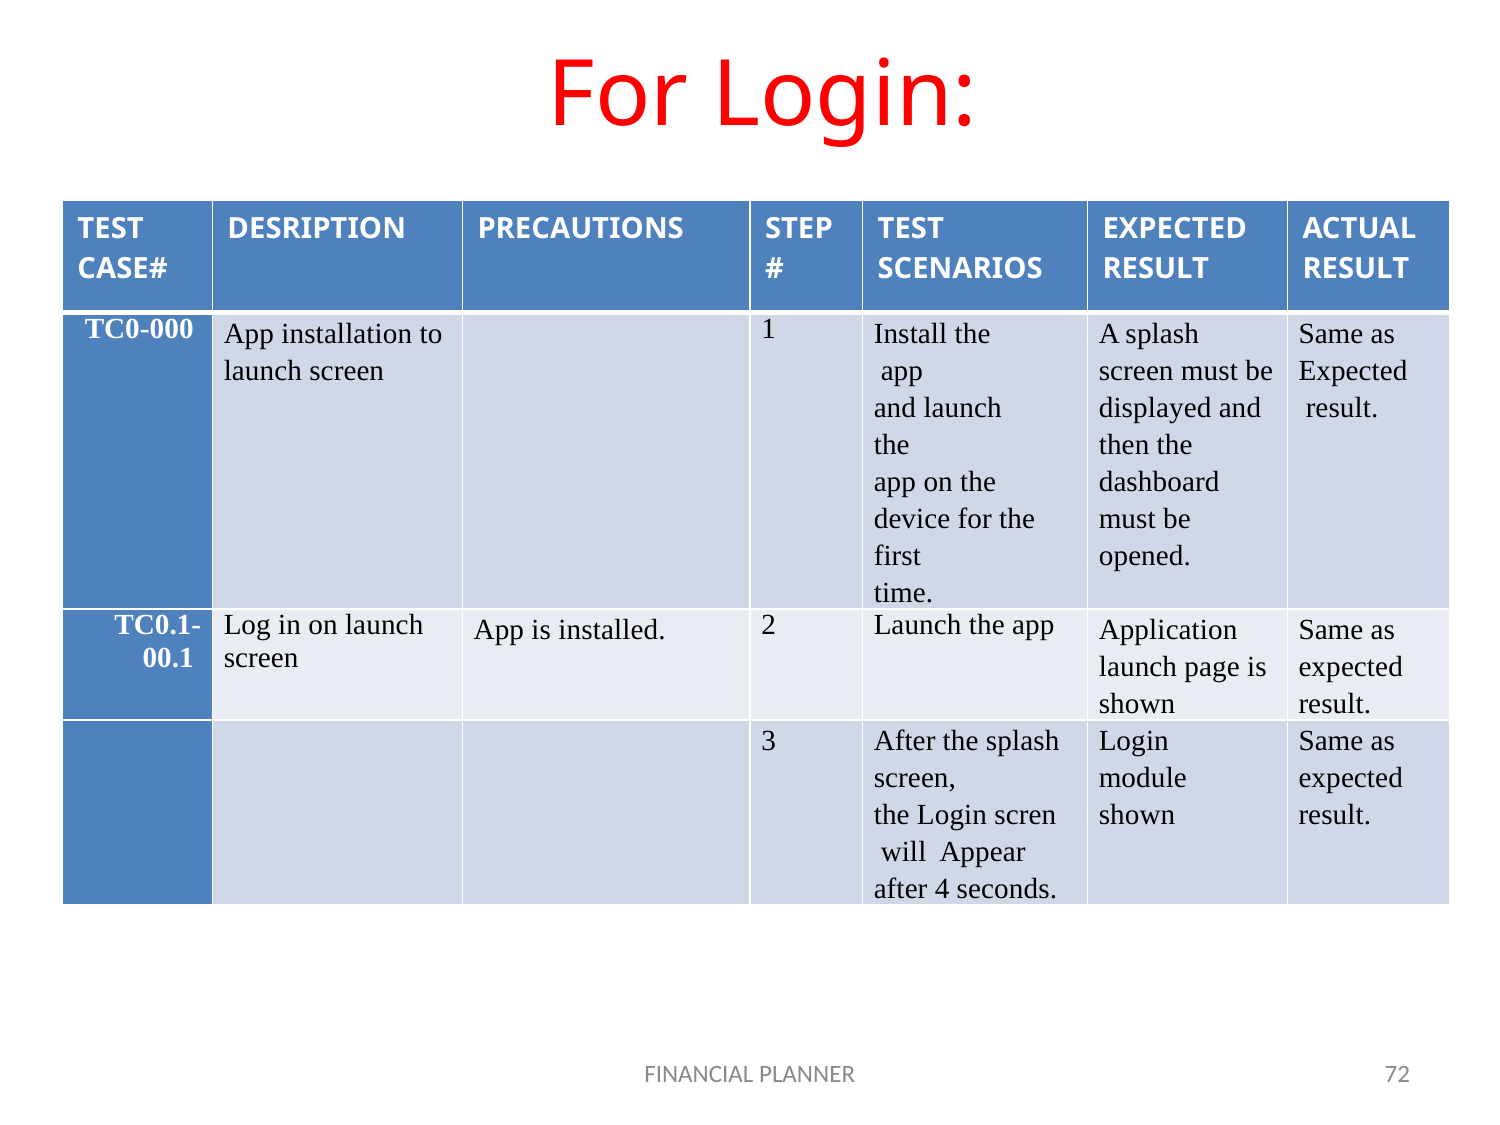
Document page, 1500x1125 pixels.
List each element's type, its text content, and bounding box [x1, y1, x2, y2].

table_header EXPECTED RESULT [1088, 201, 1287, 310]
table_cell Install the app and launch the app on the device for the first time. [863, 315, 1087, 608]
table_cell [213, 721, 462, 904]
title For Login: [87, 50, 1438, 199]
table_cell App is installed. [463, 610, 749, 719]
table_cell 1 [751, 315, 862, 608]
table_cell Same as Expected result. [1288, 315, 1449, 608]
table_cell Log in on launch screen [213, 610, 462, 719]
table_header PRECAUTIONS [463, 201, 749, 310]
table_cell [63, 721, 212, 904]
table_cell Launch the app [863, 610, 1087, 719]
table_cell 2 [751, 610, 862, 719]
table_cell A splash screen must be displayed and then the dashboard must be opened. [1088, 315, 1287, 608]
slide_number 72 [1074, 1042, 1425, 1103]
table_header DESRIPTION [213, 201, 462, 310]
table_cell TC0.1-00.1 [63, 610, 212, 719]
table_cell TC0-000 [63, 315, 212, 608]
table_cell Login module shown [1088, 721, 1287, 904]
table_cell After the splash screen, the Login scren will Appear after 4 seconds. [863, 721, 1087, 904]
table_cell Application launch page is shown [1088, 610, 1287, 719]
table_cell App installation to launch screen [213, 315, 462, 608]
table_cell 3 [751, 721, 862, 904]
table_header TEST CASE# [63, 201, 212, 310]
table_header ACTUAL RESULT [1288, 201, 1449, 310]
table_header STEP# [751, 201, 862, 310]
footer FINANCIAL PLANNER [512, 1042, 988, 1103]
table_cell Same as expected result. [1288, 610, 1449, 719]
table_header TEST SCENARIOS [863, 201, 1087, 310]
table_cell Same as expected result. [1288, 721, 1449, 904]
table_cell [463, 315, 749, 608]
table_cell [463, 721, 749, 904]
